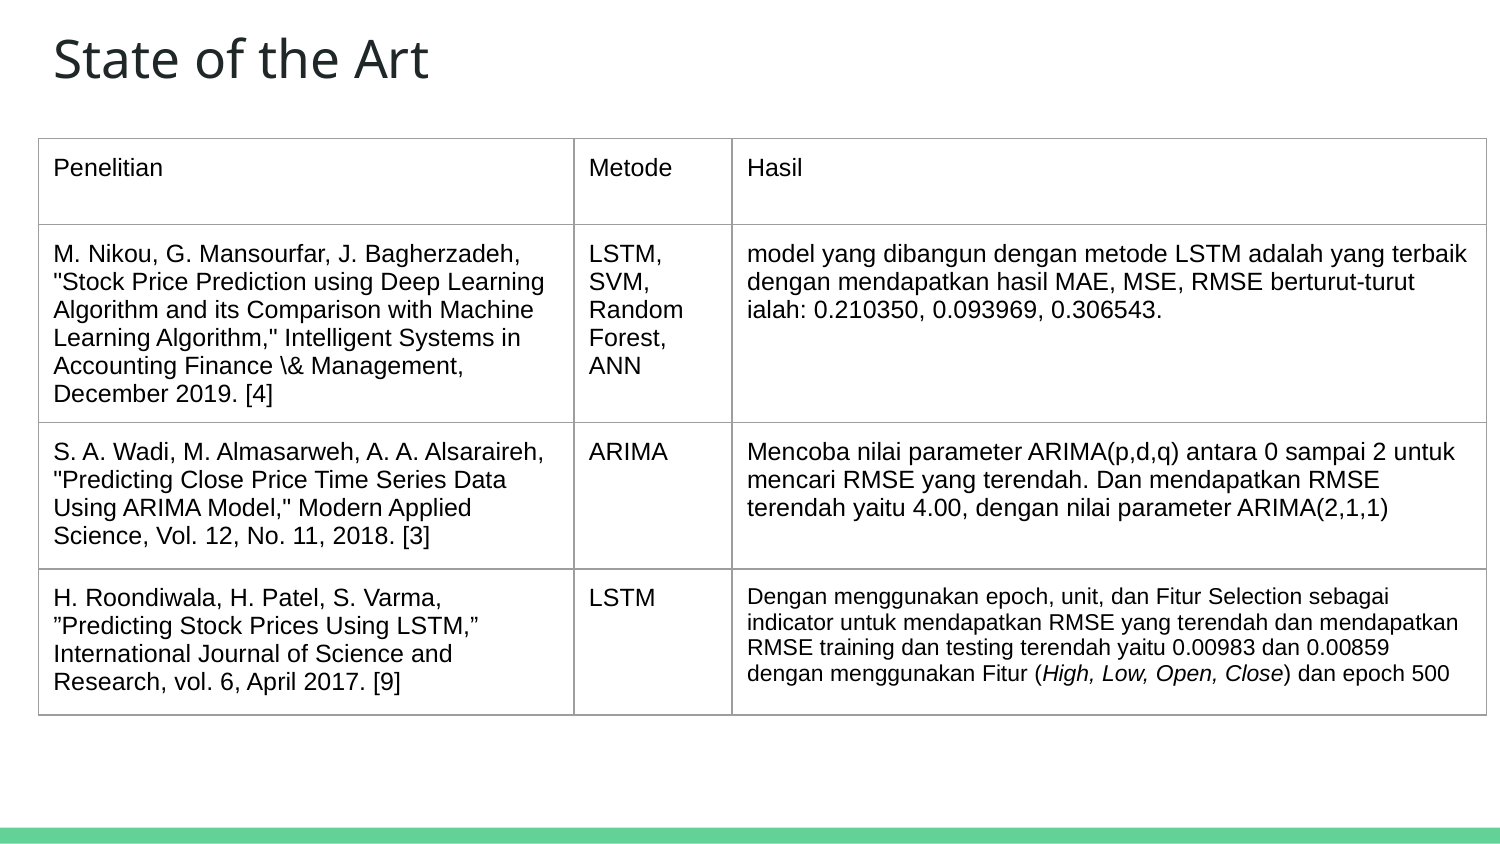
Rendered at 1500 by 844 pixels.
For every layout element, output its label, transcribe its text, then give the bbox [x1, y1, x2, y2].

table_cell M. Nikou, G. Mansourfar, J. Bagherzadeh, "Stock Price Prediction using Deep Learning Algorithm and its Comparison with Machine Learning Algorithm," Intelligent Systems in Accounting Finance \& Management, December 2019. [4] [39, 225, 573, 422]
table_cell S. A. Wadi, M. Almasarweh, A. A. Alsaraireh, "Predicting Close Price Time Series Data Using ARIMA Model," Modern Applied Science, Vol. 12, No. 11, 2018. [3] [39, 423, 573, 568]
table_cell Dengan menggunakan epoch, unit, dan Fitur Selection sebagai indicator untuk mendapatkan RMSE yang terendah dan mendapatkan RMSE training dan testing terendah yaitu 0.00983 dan 0.00859 dengan menggunakan Fitur (High, Low, Open, Close) dan epoch 500 [733, 570, 1486, 714]
table_cell H. Roondiwala, H. Patel, S. Varma, ”Predicting Stock Prices Using LSTM,” International Journal of Science and Research, vol. 6, April 2017. [9] [39, 570, 573, 714]
title State of the Art [38, 10, 1437, 105]
table_cell Mencoba nilai parameter ARIMA(p,d,q) antara 0 sampai 2 untuk mencari RMSE yang terendah. Dan mendapatkan RMSE terendah yaitu 4.00, dengan nilai parameter ARIMA(2,1,1) [733, 423, 1486, 568]
table_cell model yang dibangun dengan metode LSTM adalah yang terbaik dengan mendapatkan hasil MAE, MSE, RMSE berturut-turut ialah: 0.210350, 0.093969, 0.306543. [733, 225, 1486, 422]
table_header Hasil [733, 139, 1486, 224]
table_header Metode [575, 139, 731, 224]
table_cell ARIMA [575, 423, 731, 568]
table_header Penelitian [39, 139, 573, 224]
table_cell LSTM [575, 570, 731, 714]
table_cell LSTM, SVM, Random Forest, ANN [575, 225, 731, 422]
